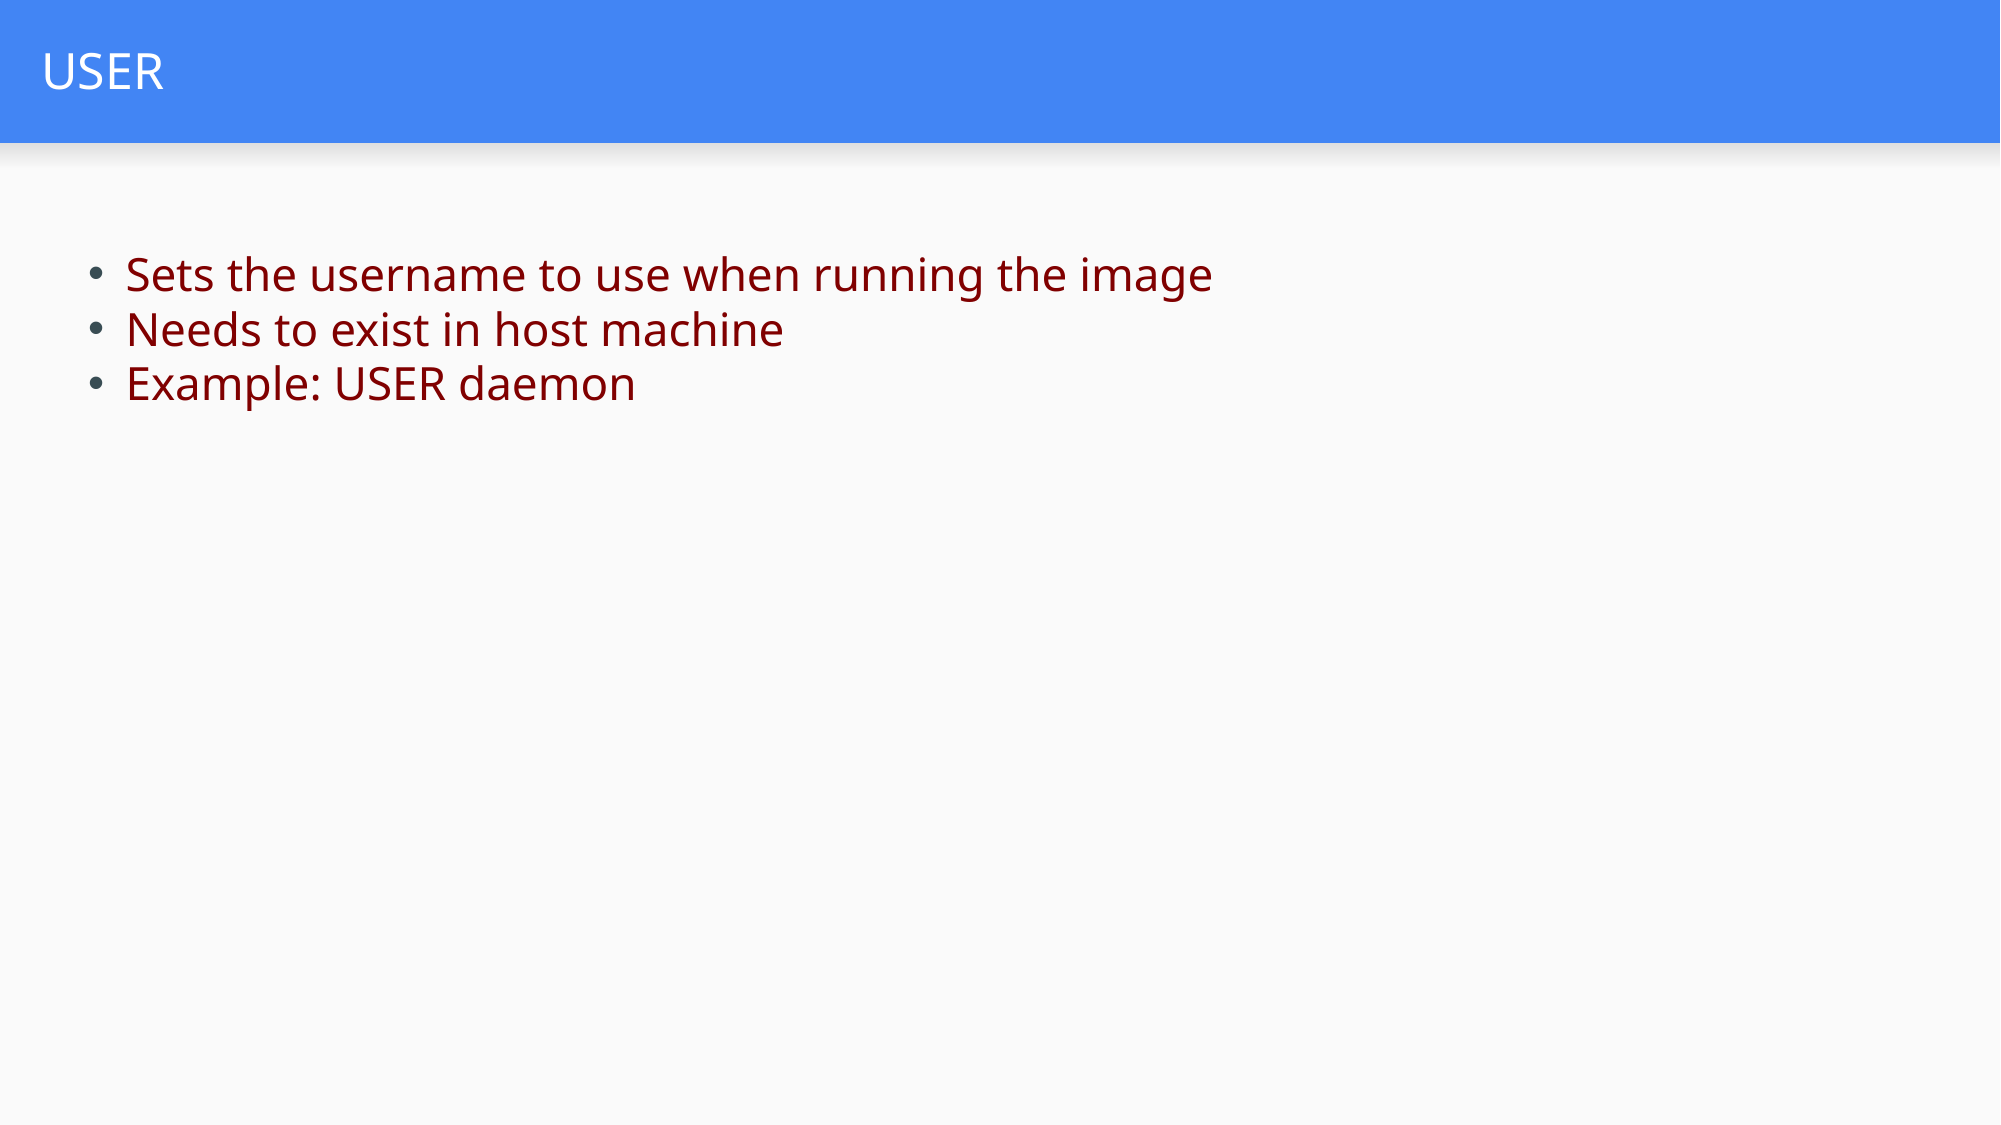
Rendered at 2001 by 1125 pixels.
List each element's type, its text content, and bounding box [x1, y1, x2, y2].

text_box Sets the username to use when running the image Needs to exist in host machine Example: USER daemon [73, 237, 2000, 1043]
title USER [21, 3, 1953, 136]
